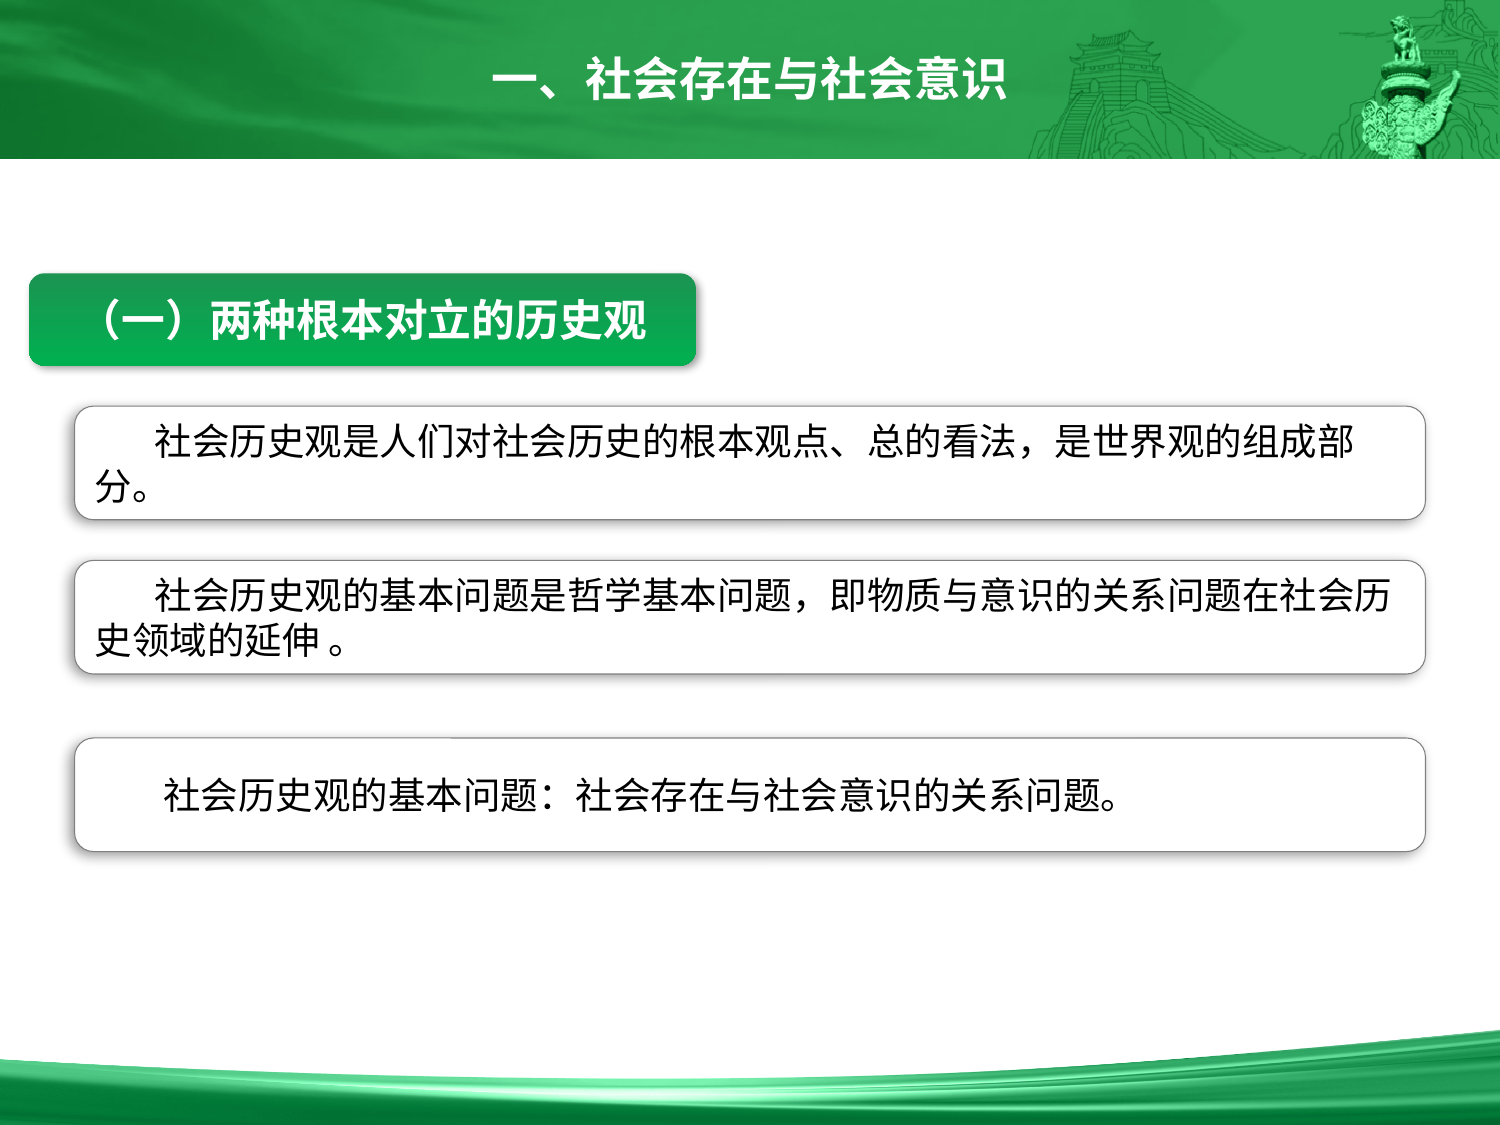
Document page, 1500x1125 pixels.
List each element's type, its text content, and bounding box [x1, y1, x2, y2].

picture [0, 1027, 1500, 1125]
text_box （一）两种根本对立的历史观 [28, 272, 697, 367]
text_box 社会历史观的基本问题是哲学基本问题，即物质与意识的关系问题在社会历史领域的延伸 。 [73, 559, 1427, 676]
text_box 一、社会存在与社会意识 [238, 42, 1262, 114]
picture [0, 0, 1500, 159]
text_box 社会历史观的基本问题：社会存在与社会意识的关系问题。 [73, 736, 1427, 853]
text_box 社会历史观是人们对社会历史的根本观点、总的看法，是世界观的组成部分。 [73, 405, 1427, 521]
